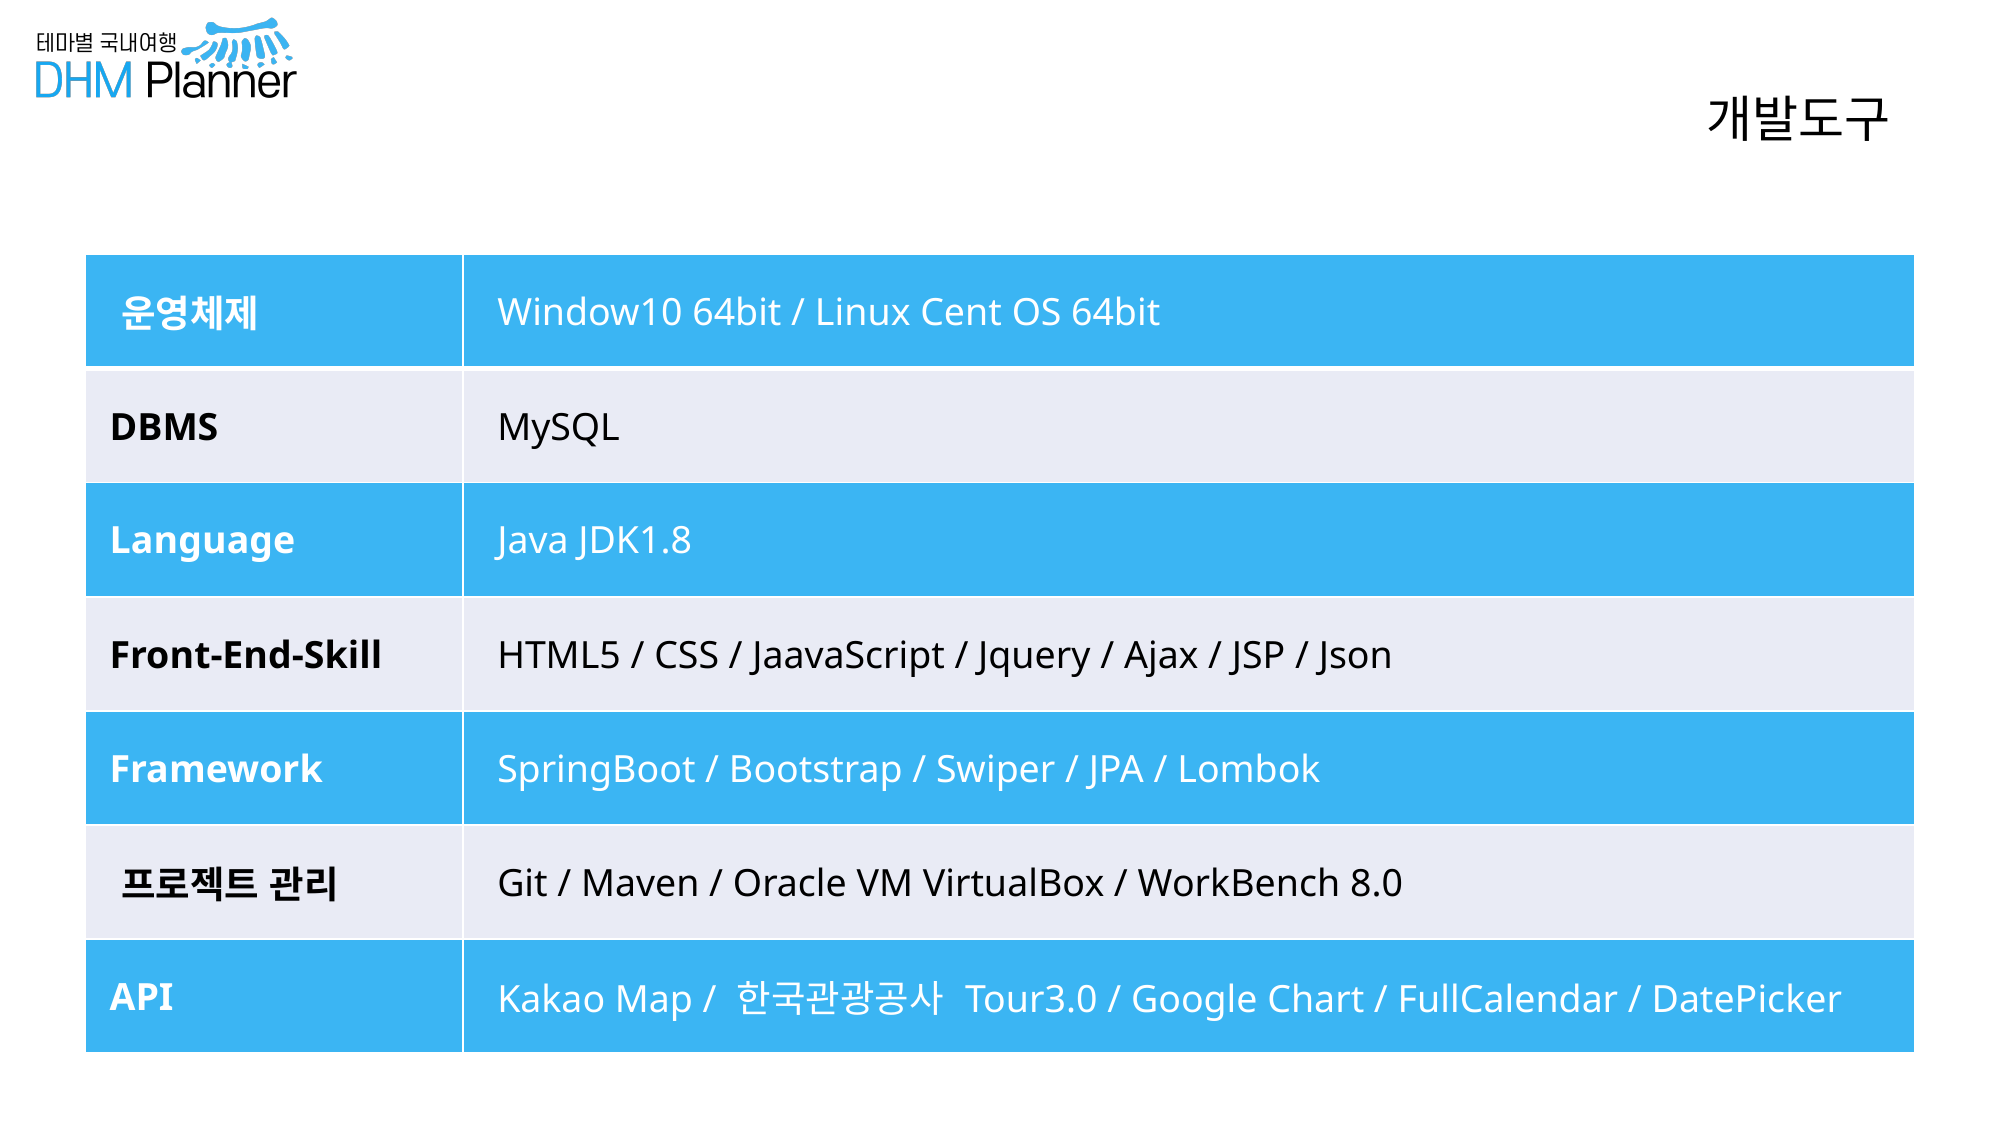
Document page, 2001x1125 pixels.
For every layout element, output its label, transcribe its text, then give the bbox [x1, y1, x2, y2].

table_header Window10 64bit / Linux Cent OS 64bit [464, 255, 1914, 366]
table_cell Language [86, 483, 462, 596]
table_cell SpringBoot / Bootstrap / Swiper / JPA / Lombok [464, 712, 1914, 824]
table_cell HTML5 / CSS / JaavaScript / Jquery / Ajax / JSP / Json [464, 598, 1914, 710]
table_header 운영체제 [86, 255, 462, 366]
table_cell MySQL [464, 371, 1914, 482]
table_cell Kakao Map / 한국관광공사 Tour3.0 / Google Chart / FullCalendar / DatePicker [464, 940, 1914, 1052]
picture [31, 11, 299, 119]
table_cell Git / Maven / Oracle VM VirtualBox / WorkBench 8.0 [464, 826, 1914, 938]
table_cell 프로젝트 관리 [86, 826, 462, 938]
table_cell API [86, 940, 462, 1052]
text_box 개발도구 [1692, 80, 1906, 155]
table_cell Front-End-Skill [86, 598, 462, 710]
table_cell Framework [86, 712, 462, 824]
table_cell DBMS [86, 371, 462, 482]
table_cell Java JDK1.8 [464, 483, 1914, 596]
